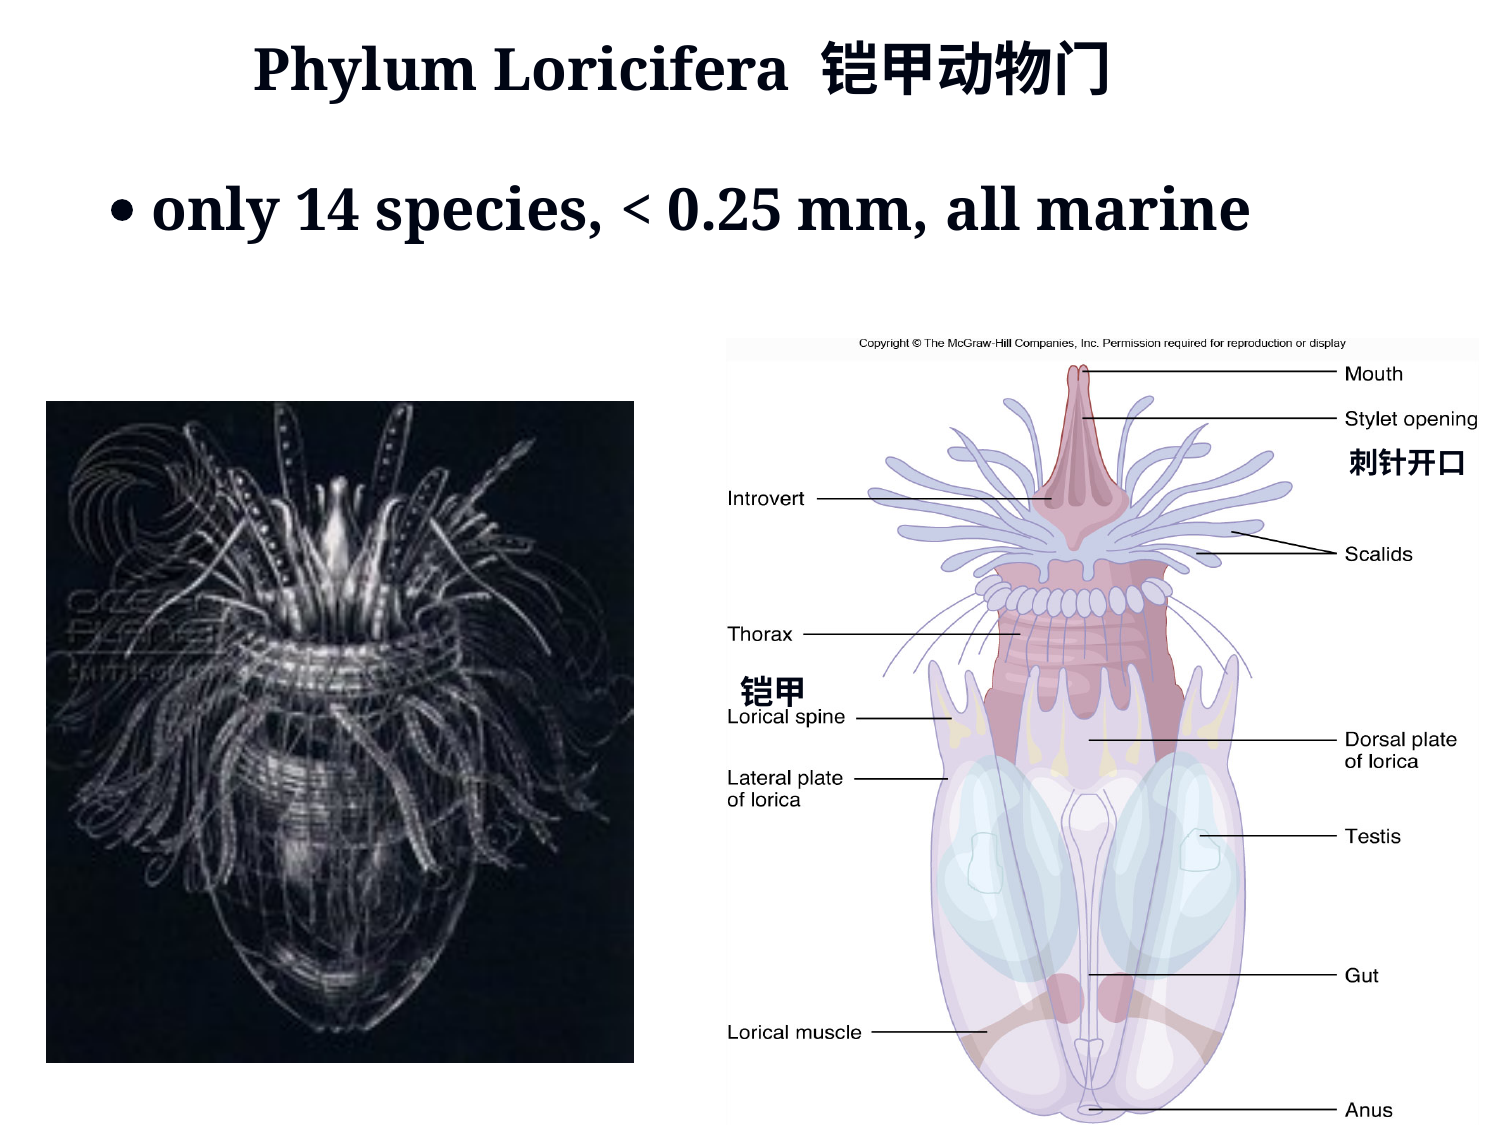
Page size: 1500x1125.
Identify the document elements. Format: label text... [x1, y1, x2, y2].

text_box Phylum Loricifera 铠甲动物门  only 14 species, < 0.25 mm, all marine [97, 24, 1268, 320]
picture [726, 338, 1479, 1125]
picture [46, 401, 635, 1064]
